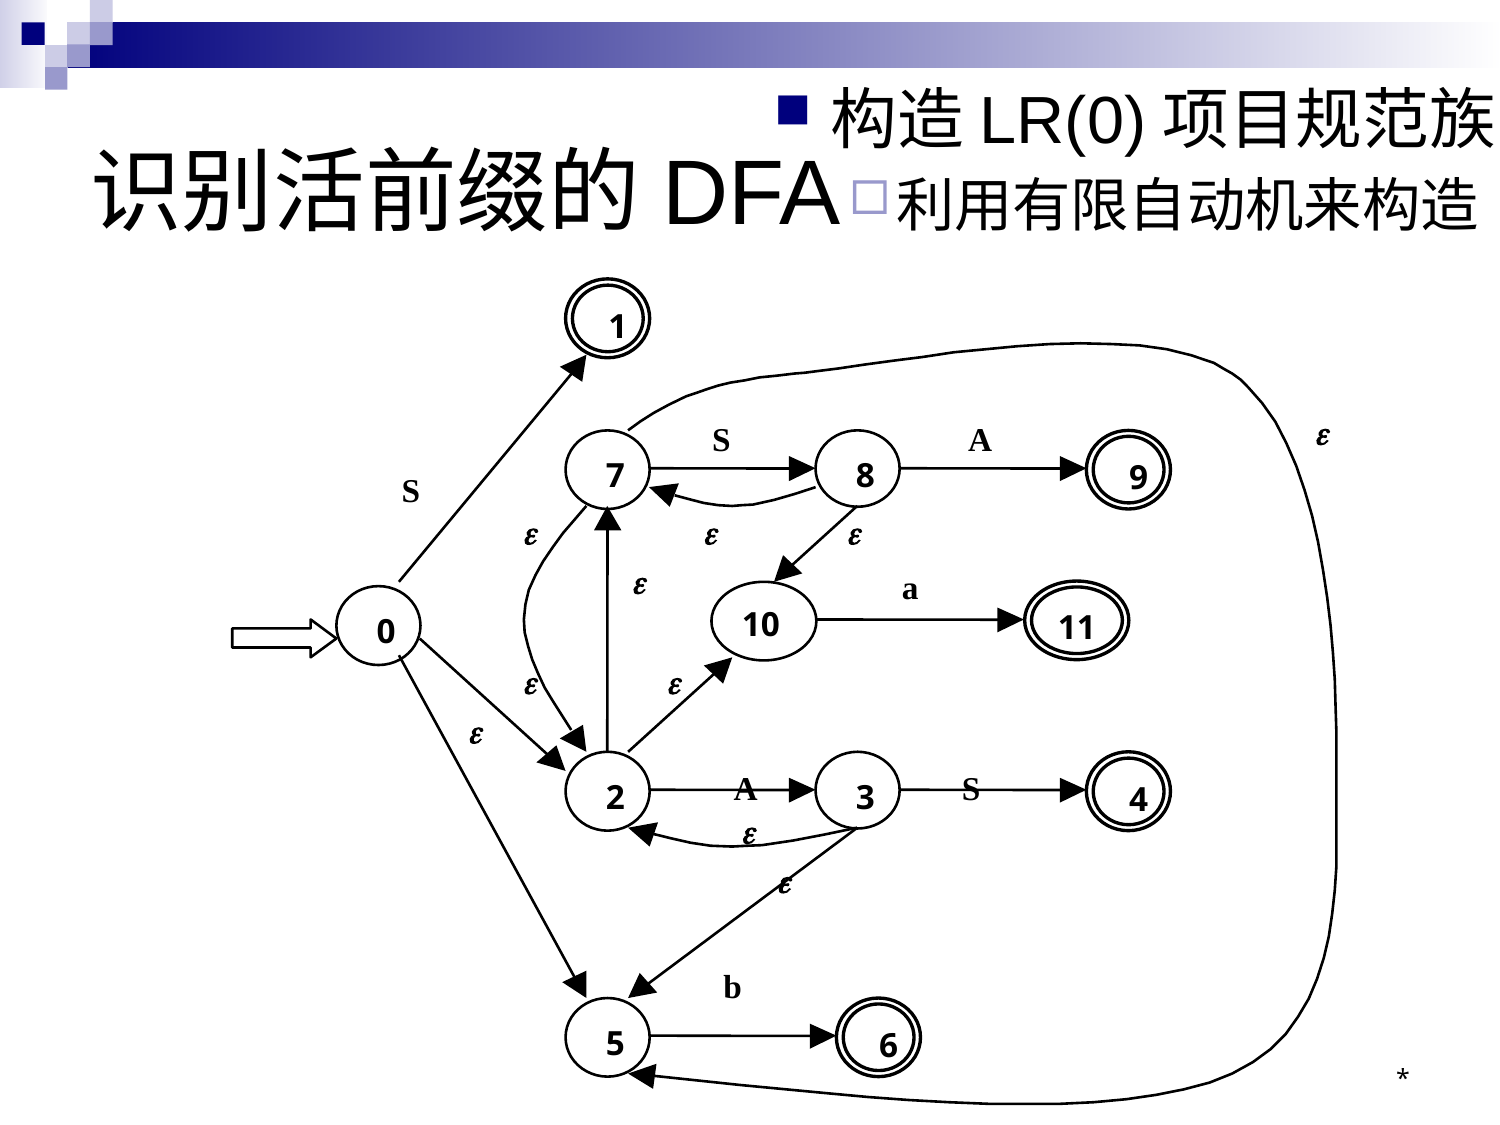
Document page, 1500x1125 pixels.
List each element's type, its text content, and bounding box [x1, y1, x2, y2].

title 识别活前缀的DFA [74, 74, 759, 277]
slide_number * [1341, 1025, 1425, 1100]
text_box 构造LR(0)项目规范族： 利用有限自动机来构造 [759, 69, 1500, 400]
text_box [0, 278, 1337, 1105]
